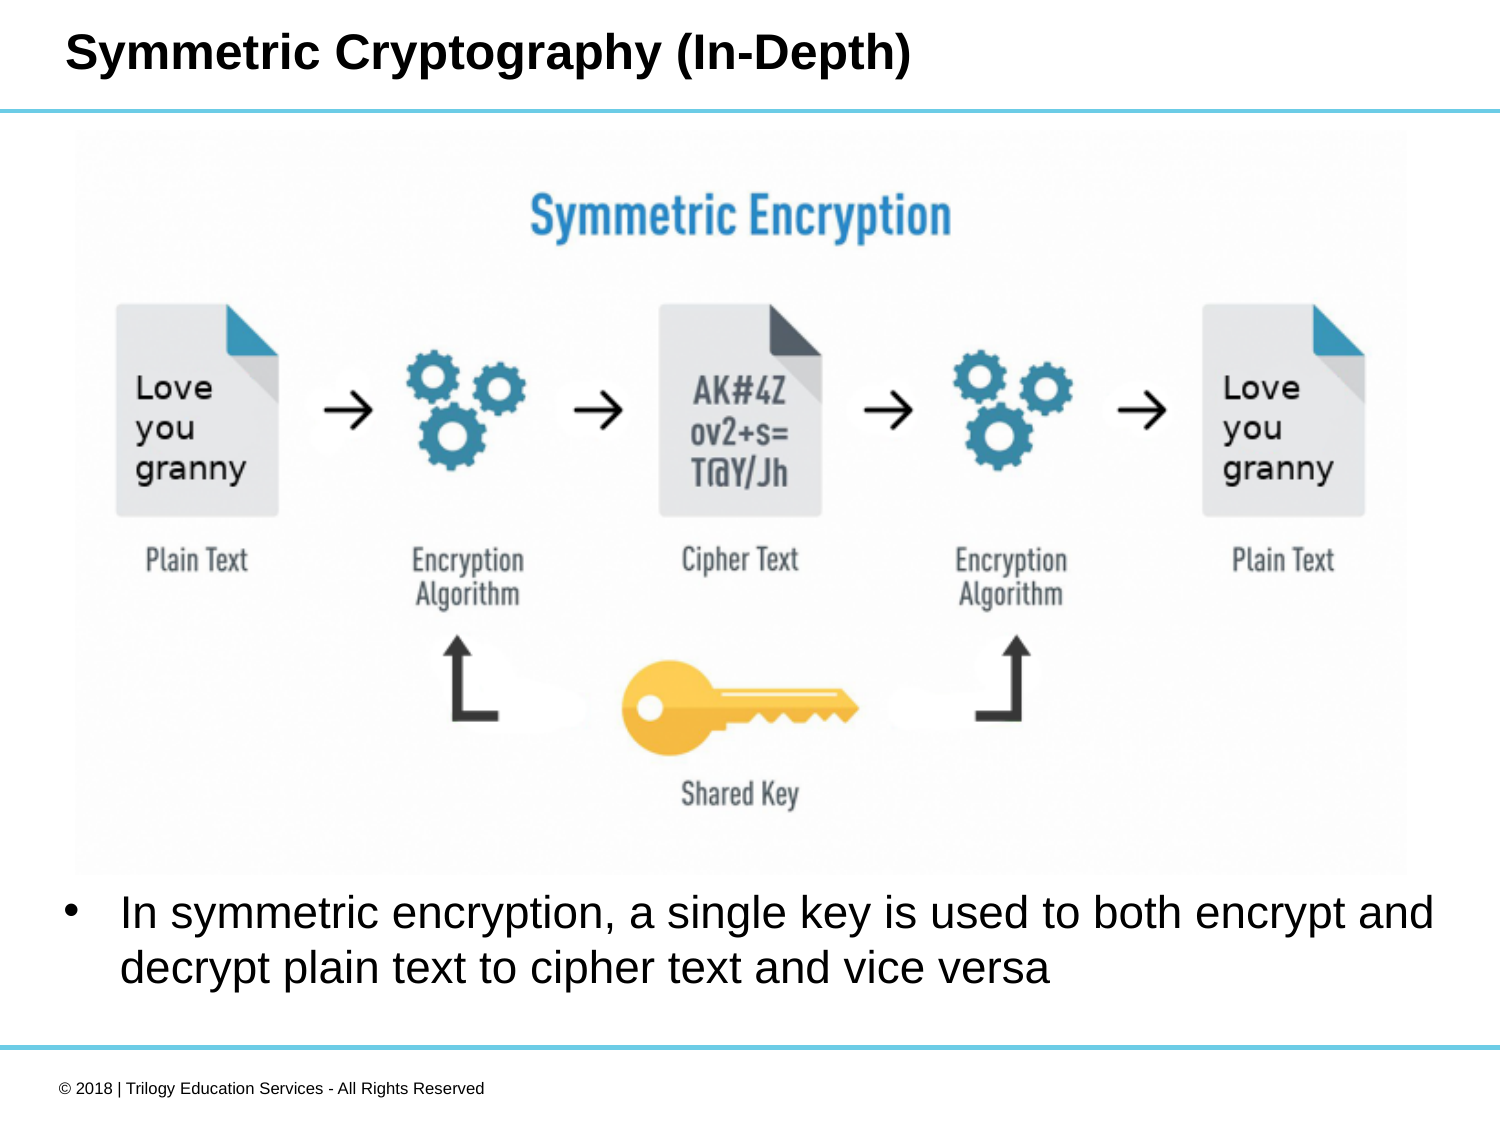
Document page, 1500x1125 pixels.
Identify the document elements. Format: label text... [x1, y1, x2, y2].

text_box In symmetric encryption, a single key is used to both encrypt and decrypt plain text to cipher text and vice versa [48, 874, 1463, 1000]
title Symmetric Cryptography (In-Depth) [50, 0, 1113, 108]
picture [74, 130, 1407, 875]
